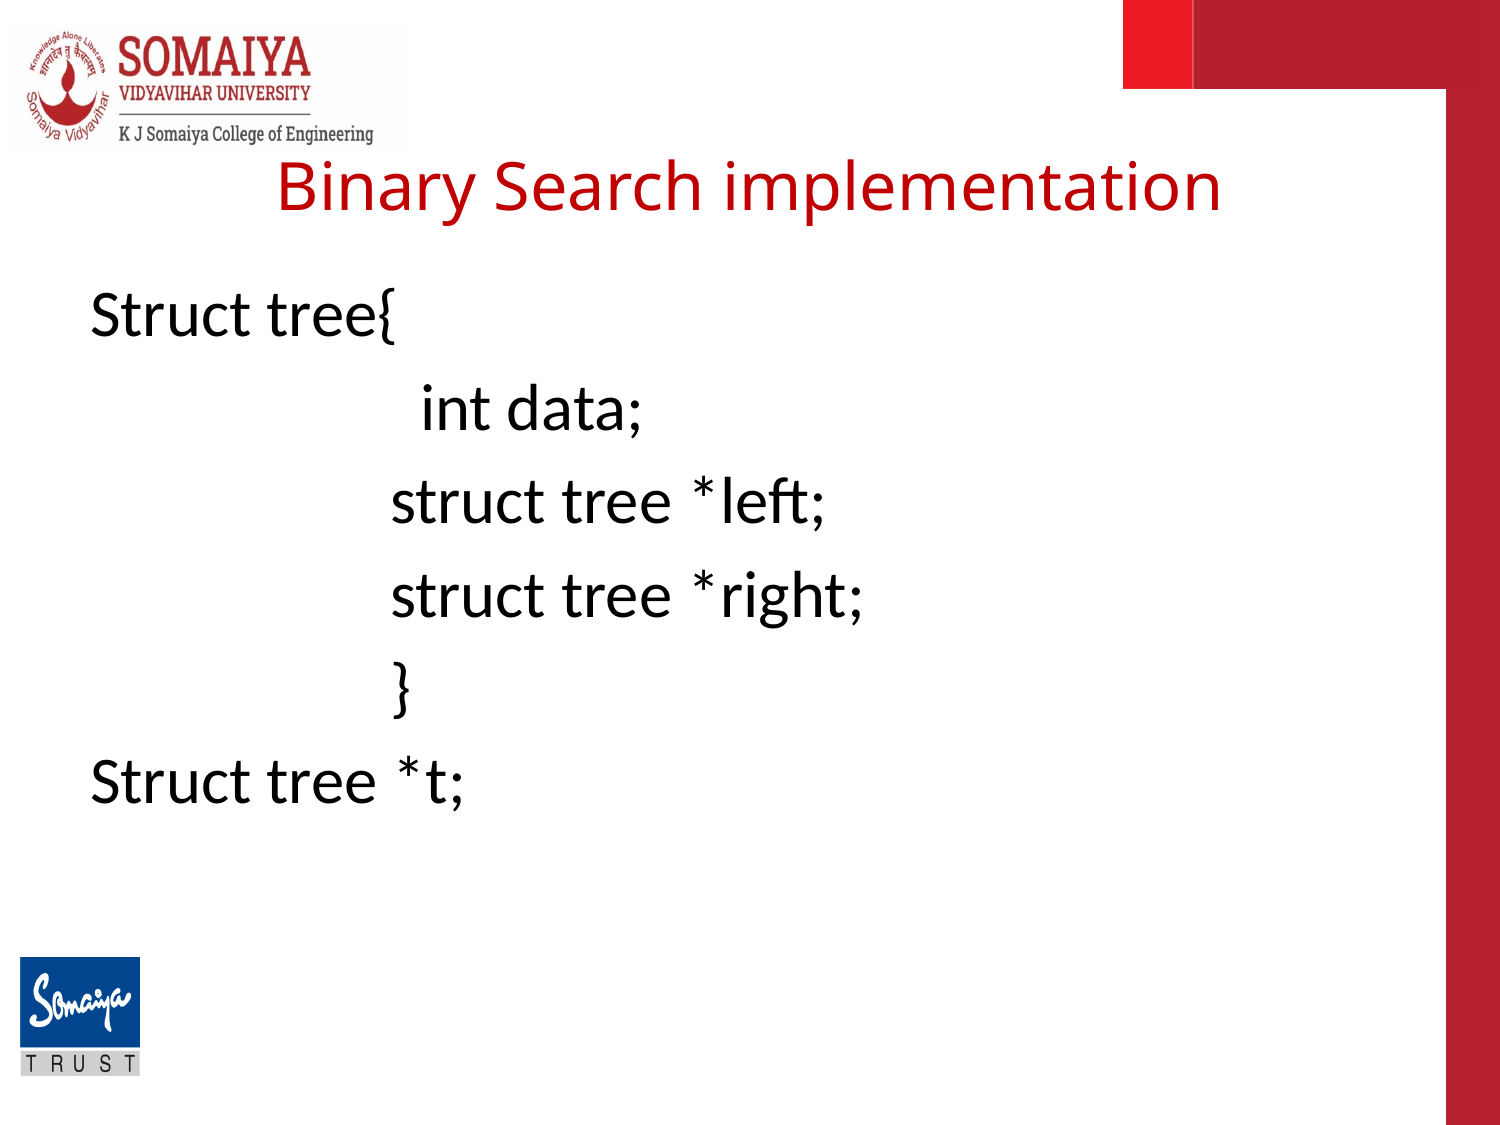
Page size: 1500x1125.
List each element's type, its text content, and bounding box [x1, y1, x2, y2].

picture [1123, 0, 1500, 1125]
picture [20, 956, 140, 1076]
picture [11, 21, 412, 156]
list Struct tree{ int data; struct tree *left; struct tree *right; } Struct tree *t; [75, 278, 1425, 1005]
title Binary Search implementation [20, 90, 1440, 278]
